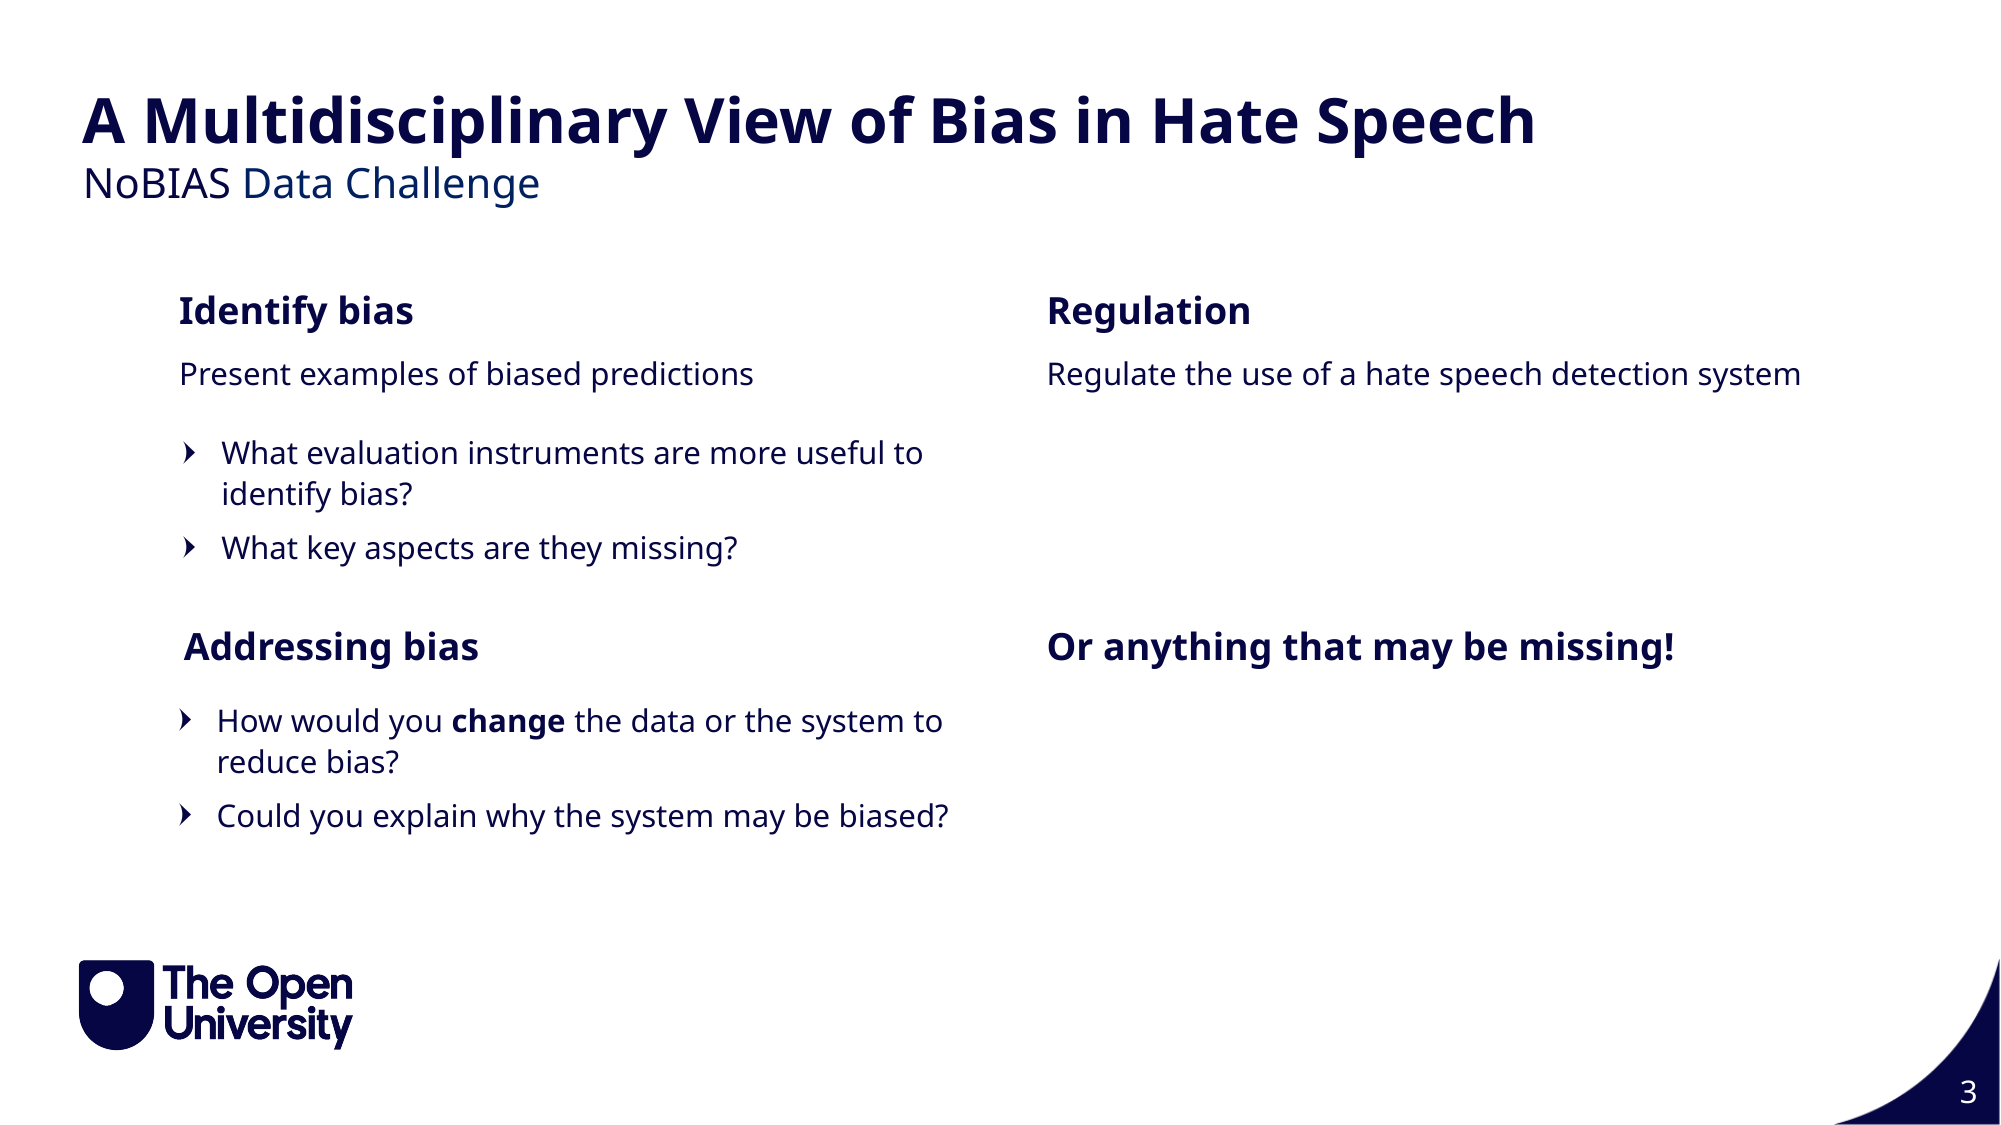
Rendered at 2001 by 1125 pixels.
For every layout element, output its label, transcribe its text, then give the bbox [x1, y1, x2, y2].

list Regulation [1031, 275, 1709, 321]
picture [183, 441, 195, 464]
picture [1834, 959, 2000, 1125]
list NoBIAS Data Challenge [67, 149, 1840, 198]
picture [77, 956, 358, 1053]
picture [179, 803, 191, 826]
text_box Addressing bias [168, 611, 846, 657]
list A Multidisciplinary View of Bias in Hate Speech [67, 66, 1840, 148]
list Identify bias [164, 275, 842, 321]
list How would you change the data or the system to reduce bias? Could you explain why the system may be biased? [164, 689, 972, 824]
picture [183, 536, 195, 558]
list Regulate the use of a hate speech detection system [1031, 343, 1840, 422]
text_box Or anything that may be missing! [1031, 611, 1709, 657]
list Present examples of biased predictions [164, 343, 972, 422]
picture [179, 708, 191, 731]
list What evaluation instruments are more useful to identify bias? What key aspects are they missing? [168, 422, 977, 557]
